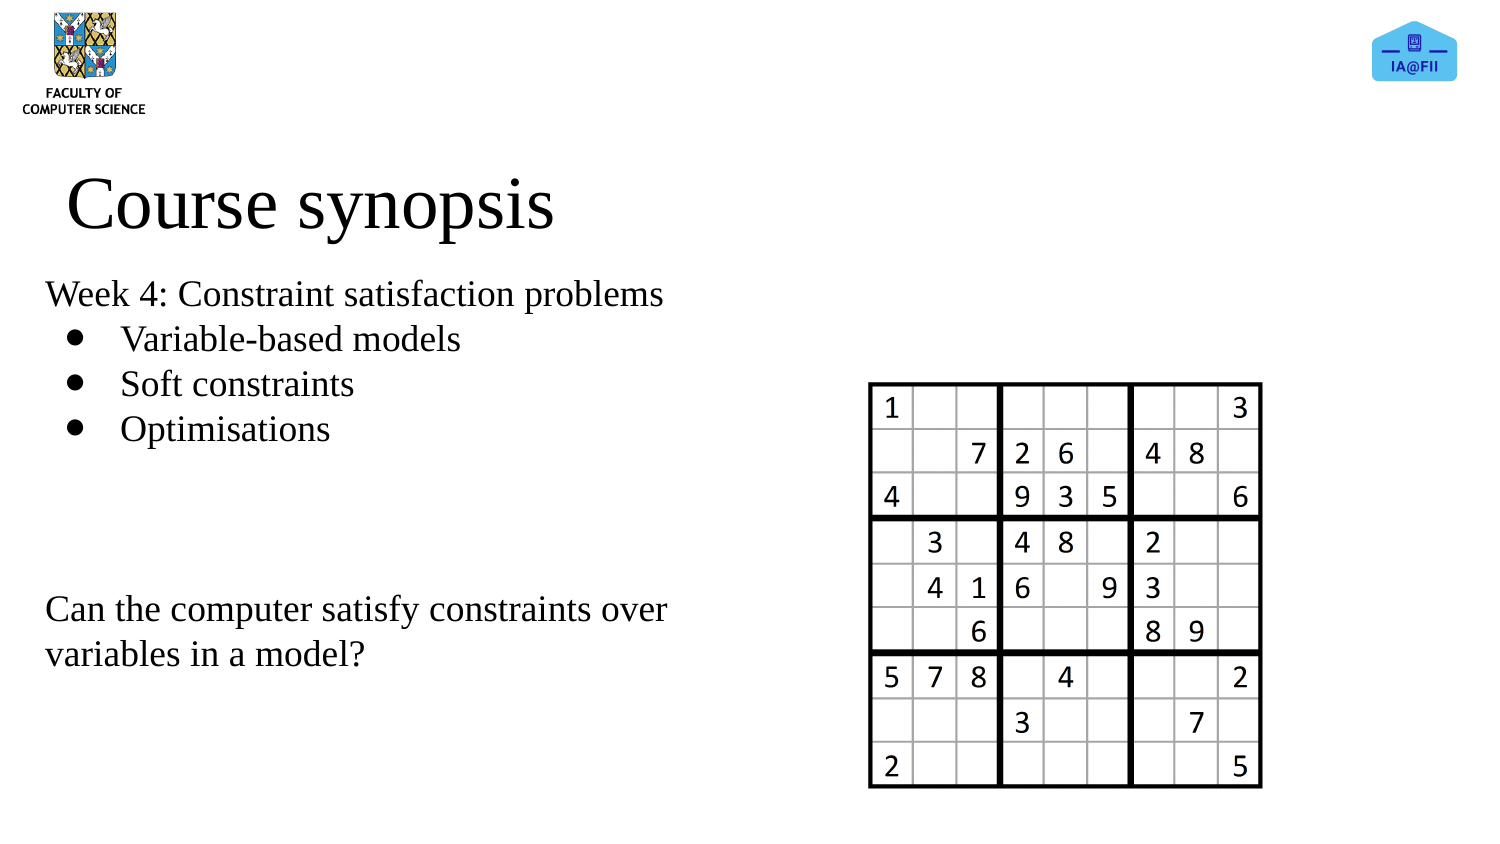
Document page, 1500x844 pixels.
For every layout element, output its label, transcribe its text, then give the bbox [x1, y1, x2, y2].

text_box Week 4: Constraint satisfaction problems Variable-based models Soft constraints Optimisations Can the computer satisfy constraints over variables in a model? [30, 253, 695, 806]
title Course synopsis [51, 117, 1449, 259]
picture [0, 0, 169, 141]
picture [867, 381, 1264, 791]
picture [1349, 0, 1480, 116]
